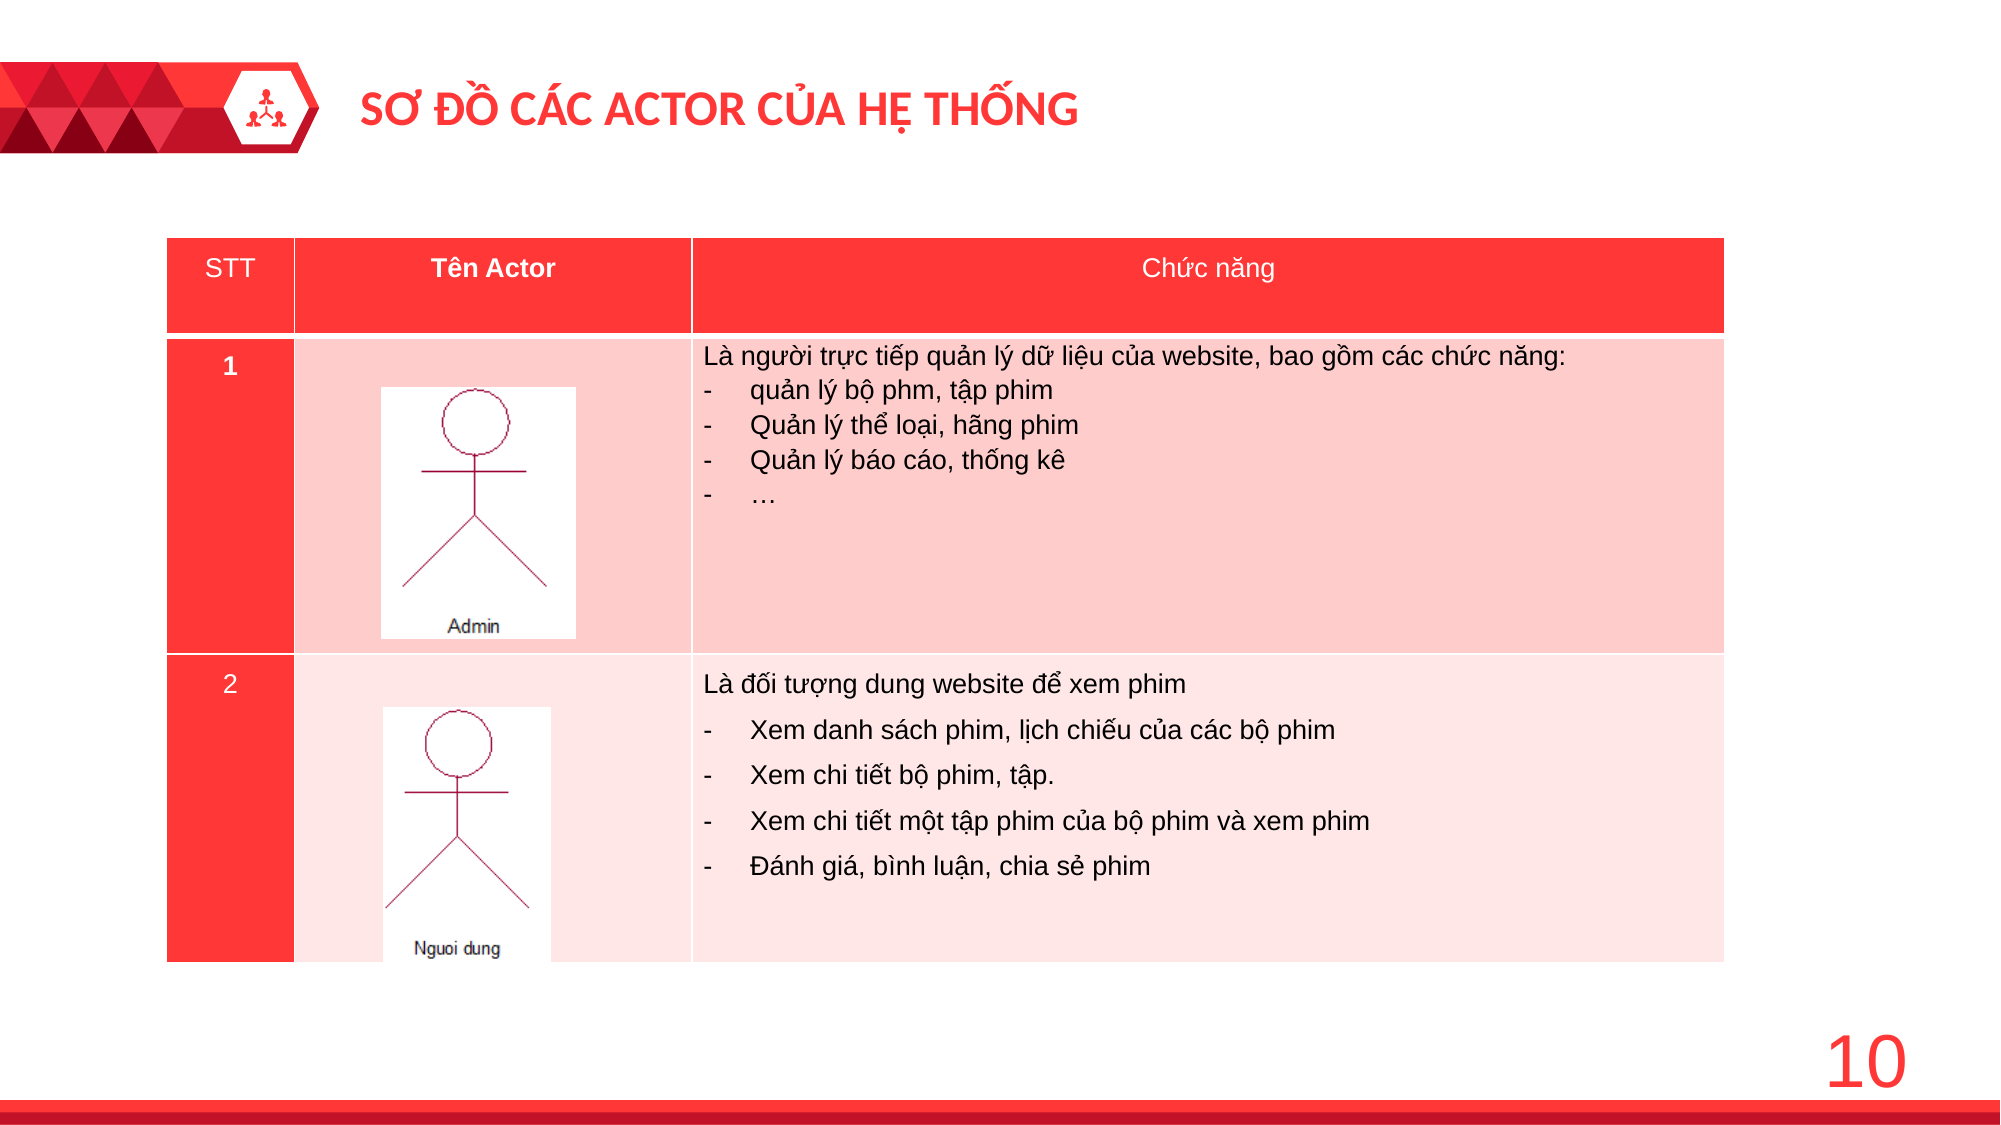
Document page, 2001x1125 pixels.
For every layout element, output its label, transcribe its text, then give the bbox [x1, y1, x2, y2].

table_cell [295, 339, 691, 653]
picture [383, 707, 552, 963]
table_cell 1 [167, 339, 294, 653]
table_header Chức năng [693, 238, 1724, 333]
table_cell Là đối tượng dung website để xem phim Xem danh sách phim, lịch chiếu của các bộ phim Xem chi tiết bộ phim, tập. Xem chi tiết một tập phim của bộ phim và xem phim Đánh giá, bình luận, chia sẻ phim [693, 655, 1724, 962]
table_cell 2 [167, 655, 294, 962]
table_cell Là người trực tiếp quản lý dữ liệu của website, bao gồm các chức năng: quản lý bộ phm, tập phim Quản lý thể loại, hãng phim Quản lý báo cáo, thống kê … [693, 339, 1724, 653]
table_cell [295, 655, 691, 962]
table_header STT [167, 238, 294, 333]
text_box 10 [922, 1005, 1923, 1111]
table_header Tên Actor [295, 238, 691, 333]
text_box SƠ ĐỒ CÁC ACTOR CỦA HỆ THỐNG [345, 68, 1225, 143]
picture [381, 387, 576, 640]
